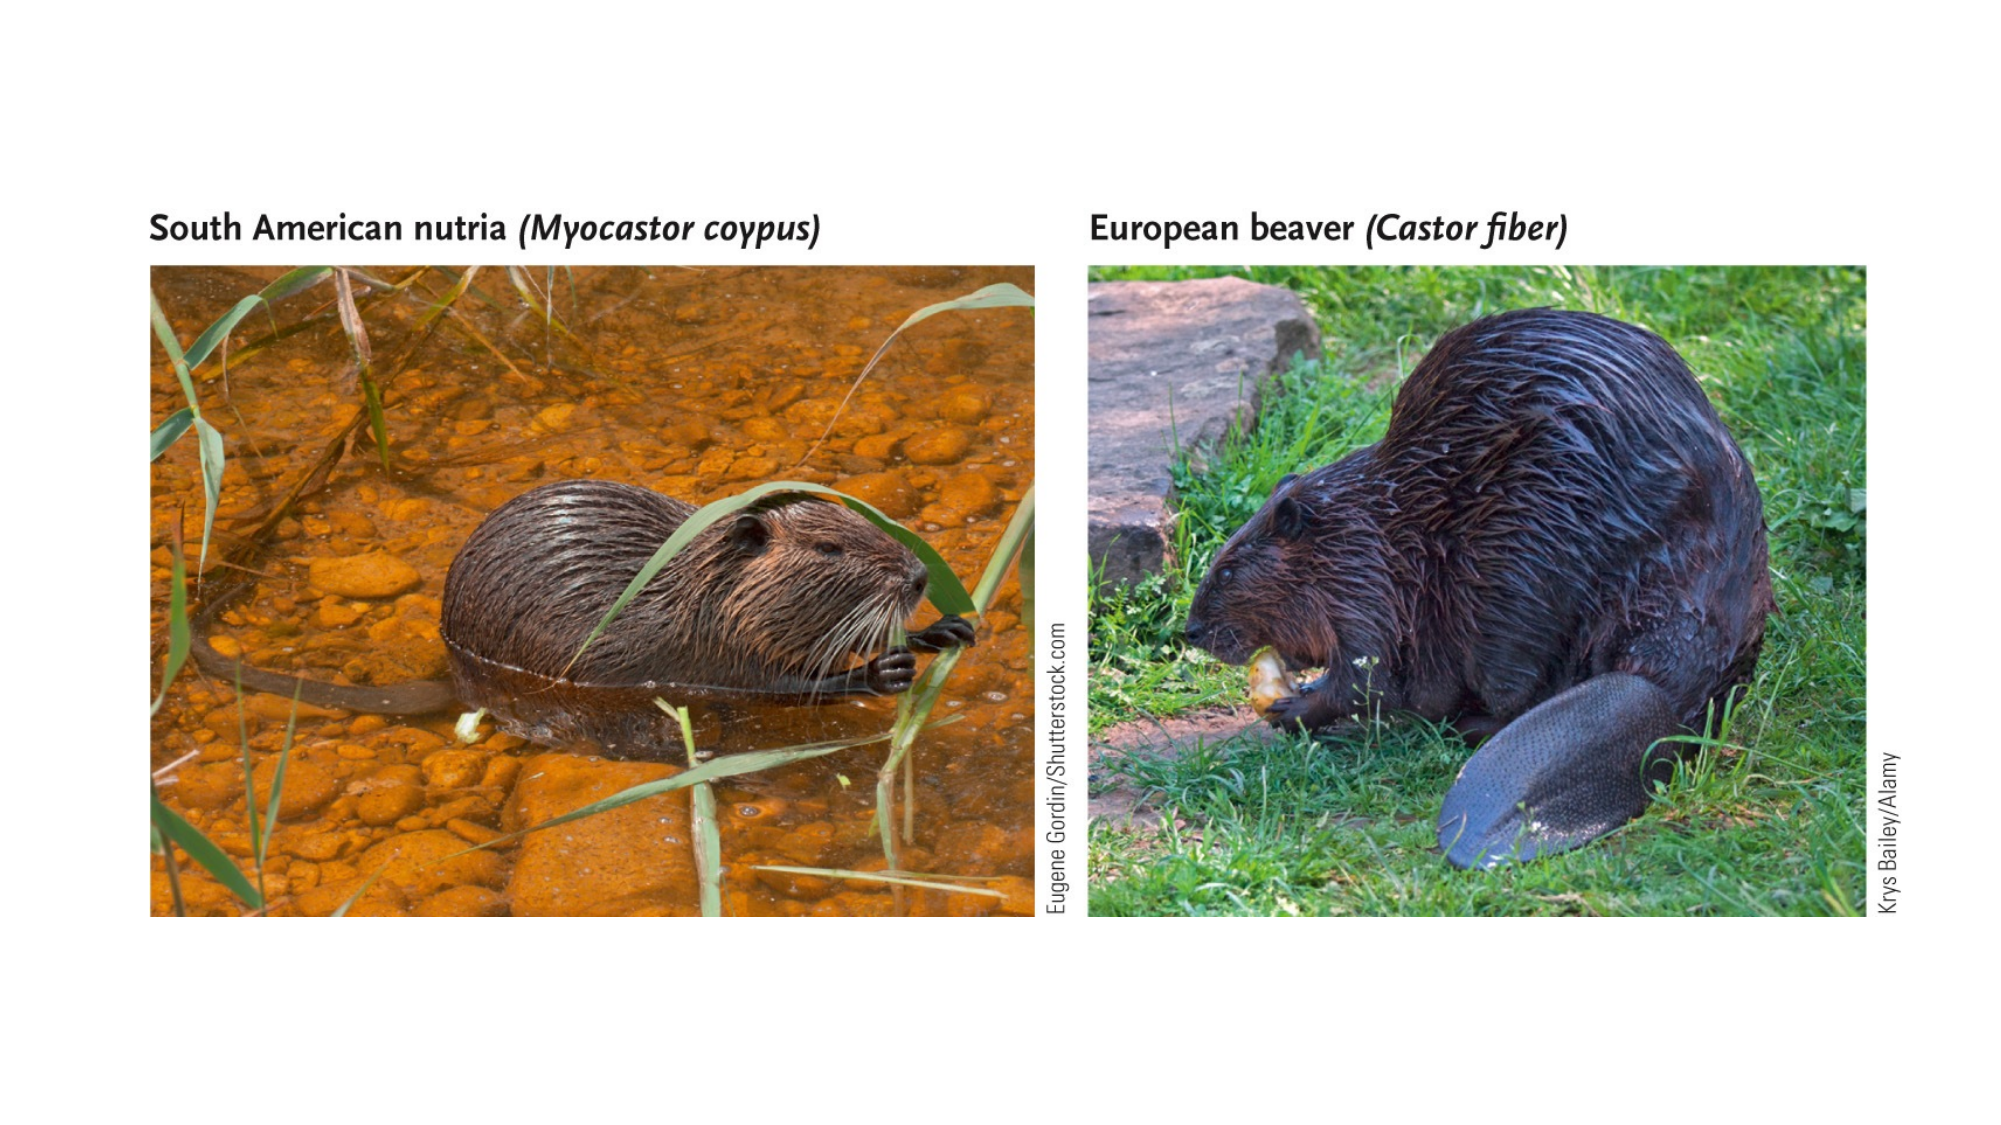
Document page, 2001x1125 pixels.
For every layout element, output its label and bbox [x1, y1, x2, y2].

picture [149, 207, 1902, 918]
